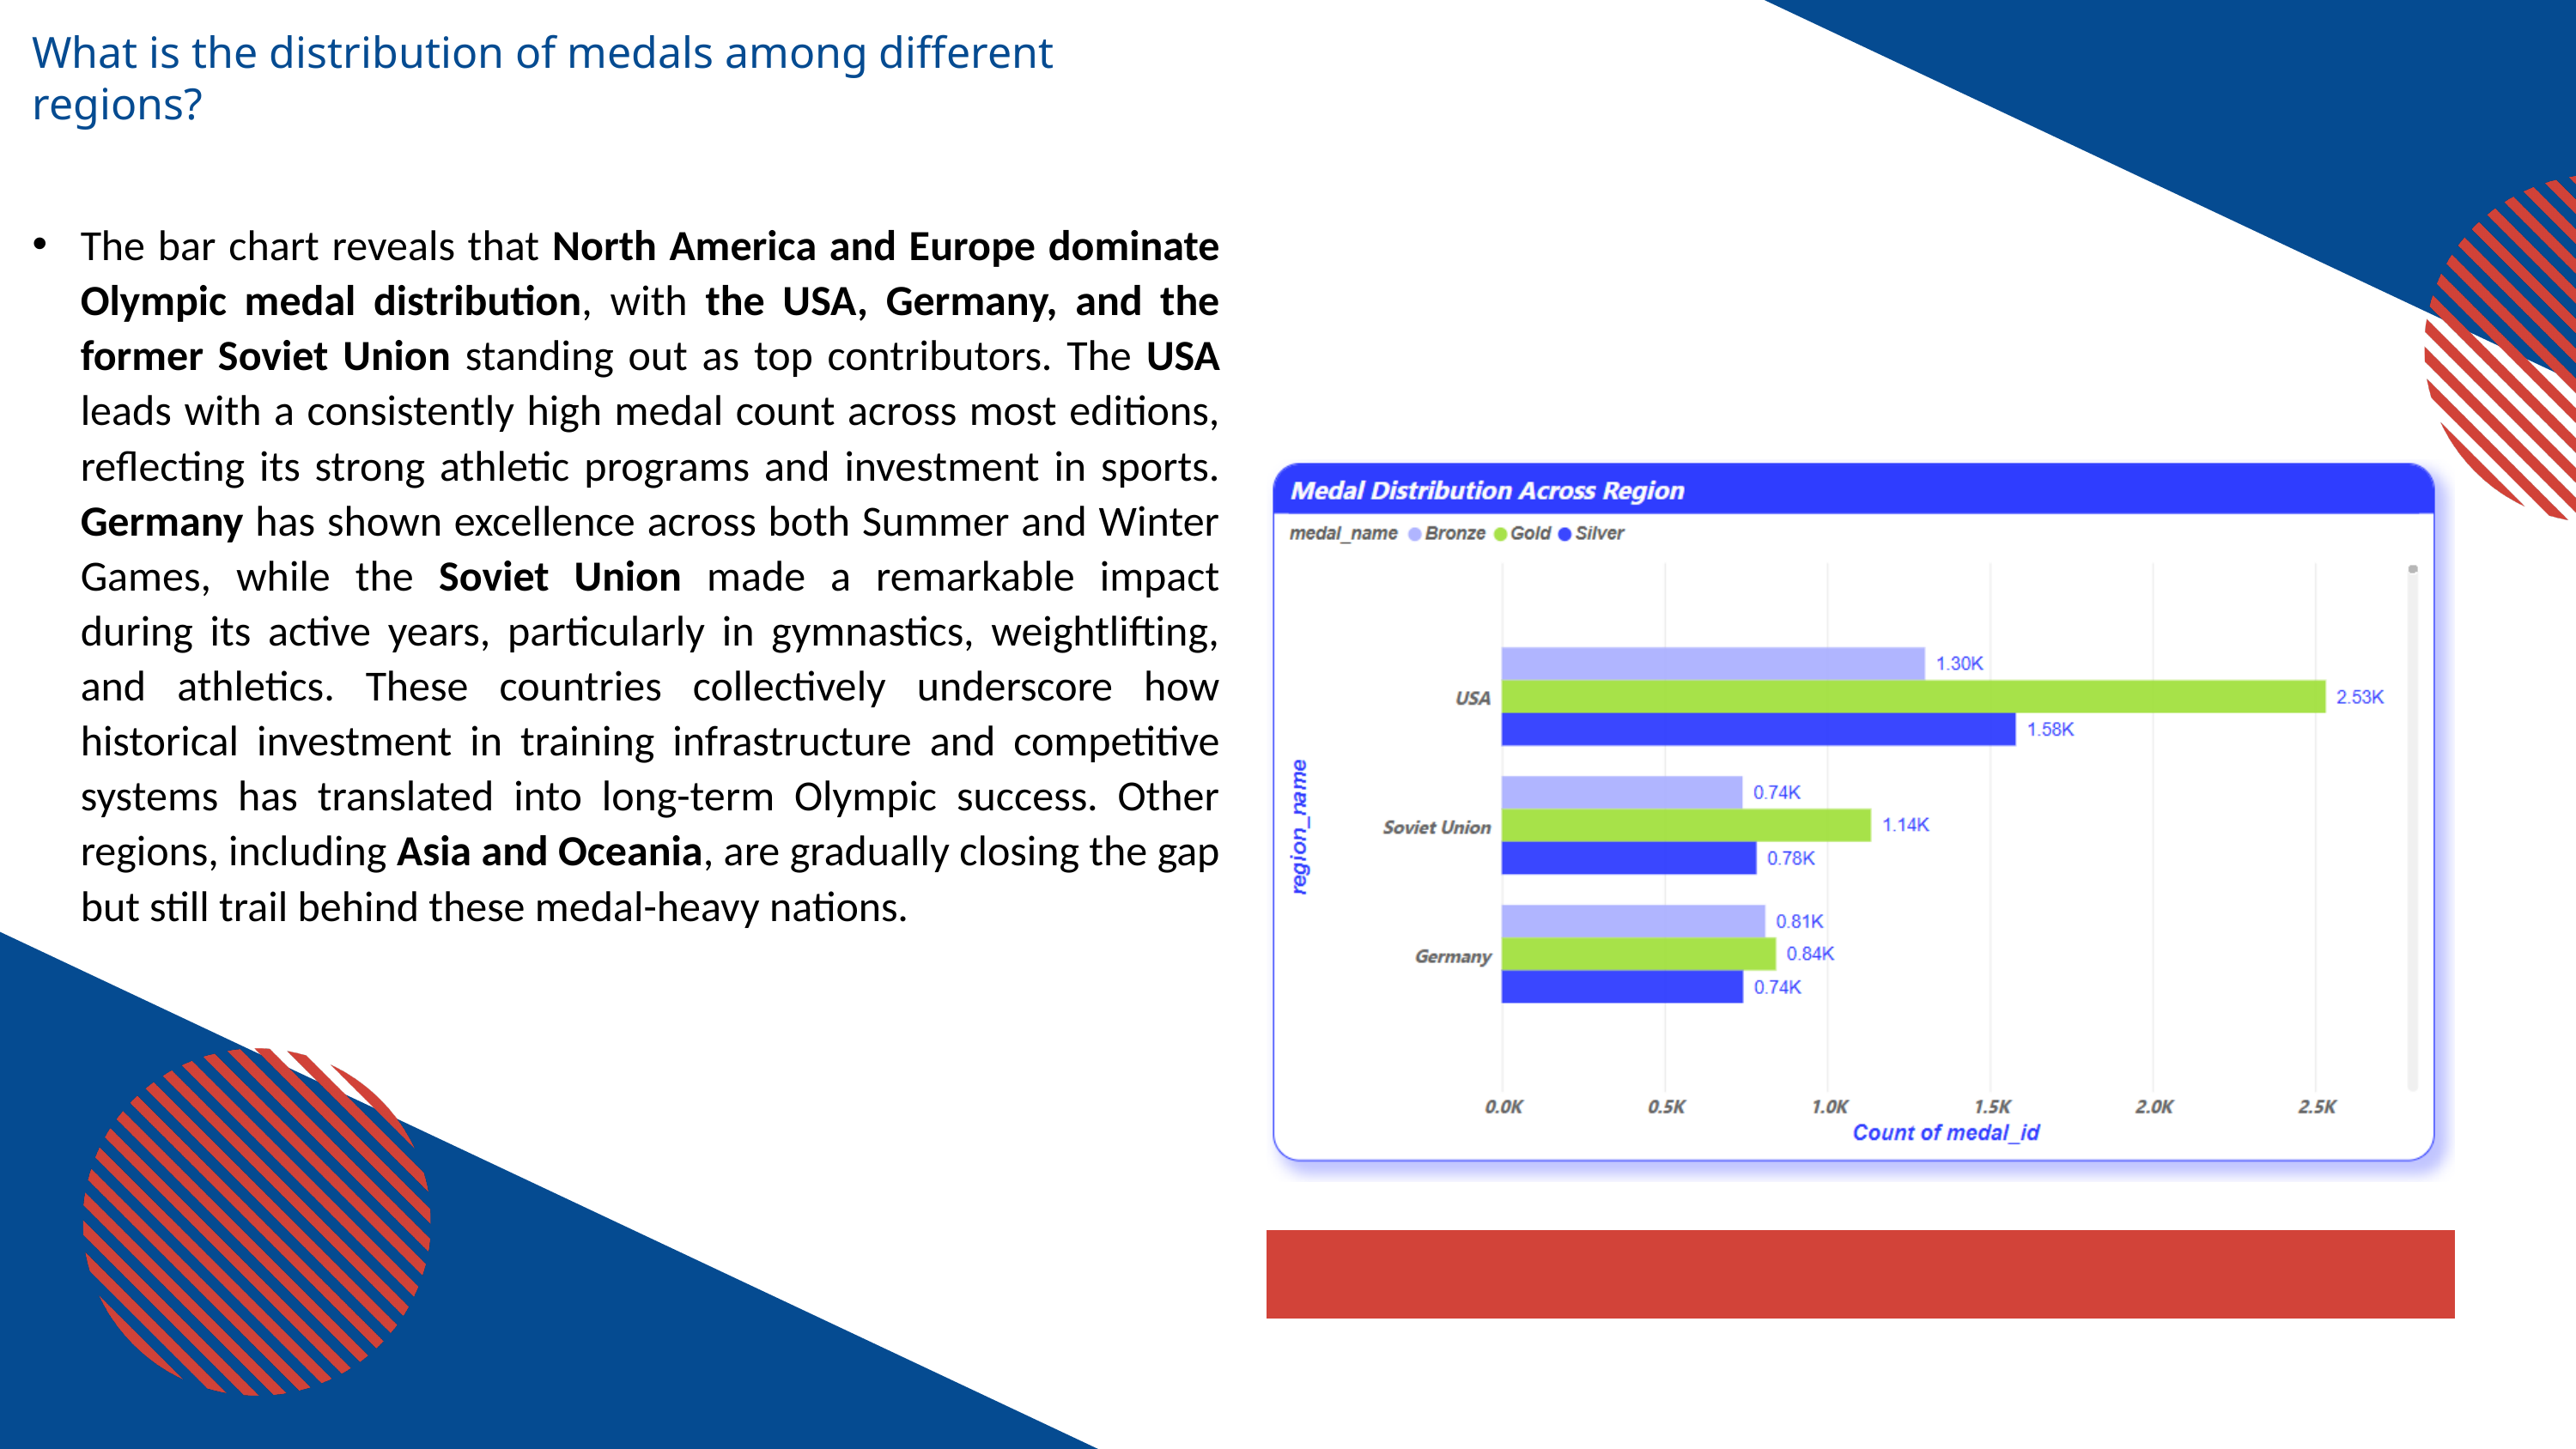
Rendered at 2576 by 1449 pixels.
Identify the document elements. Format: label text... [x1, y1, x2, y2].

picture [1266, 459, 2455, 1182]
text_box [0, 624, 1236, 1449]
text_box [1266, 1229, 2455, 1319]
text_box The bar chart reveals that North America and Europe dominate Olympic medal distribution, with the USA, Germany, and the former Soviet Union standing out as top contributors. The USA leads with a consistently high medal count across most editions, reflecting its strong athletic programs and investment in sports. Germany has shown excellence across both Summer and Winter Games, while the Soviet Union made a remarkable impact during its active years, particularly in gymnastics, weightlifting, and athletics. These countries collectively underscore how historical investment in training infrastructure and competitive systems has translated into long-term Olympic success. Other regions, including Asia and Oceania, are gradually closing the gap but still trail behind these medal-heavy nations. [32, 214, 1220, 622]
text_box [1678, 0, 2576, 849]
text_box What is the distribution of medals among different regions? [32, 25, 1159, 214]
